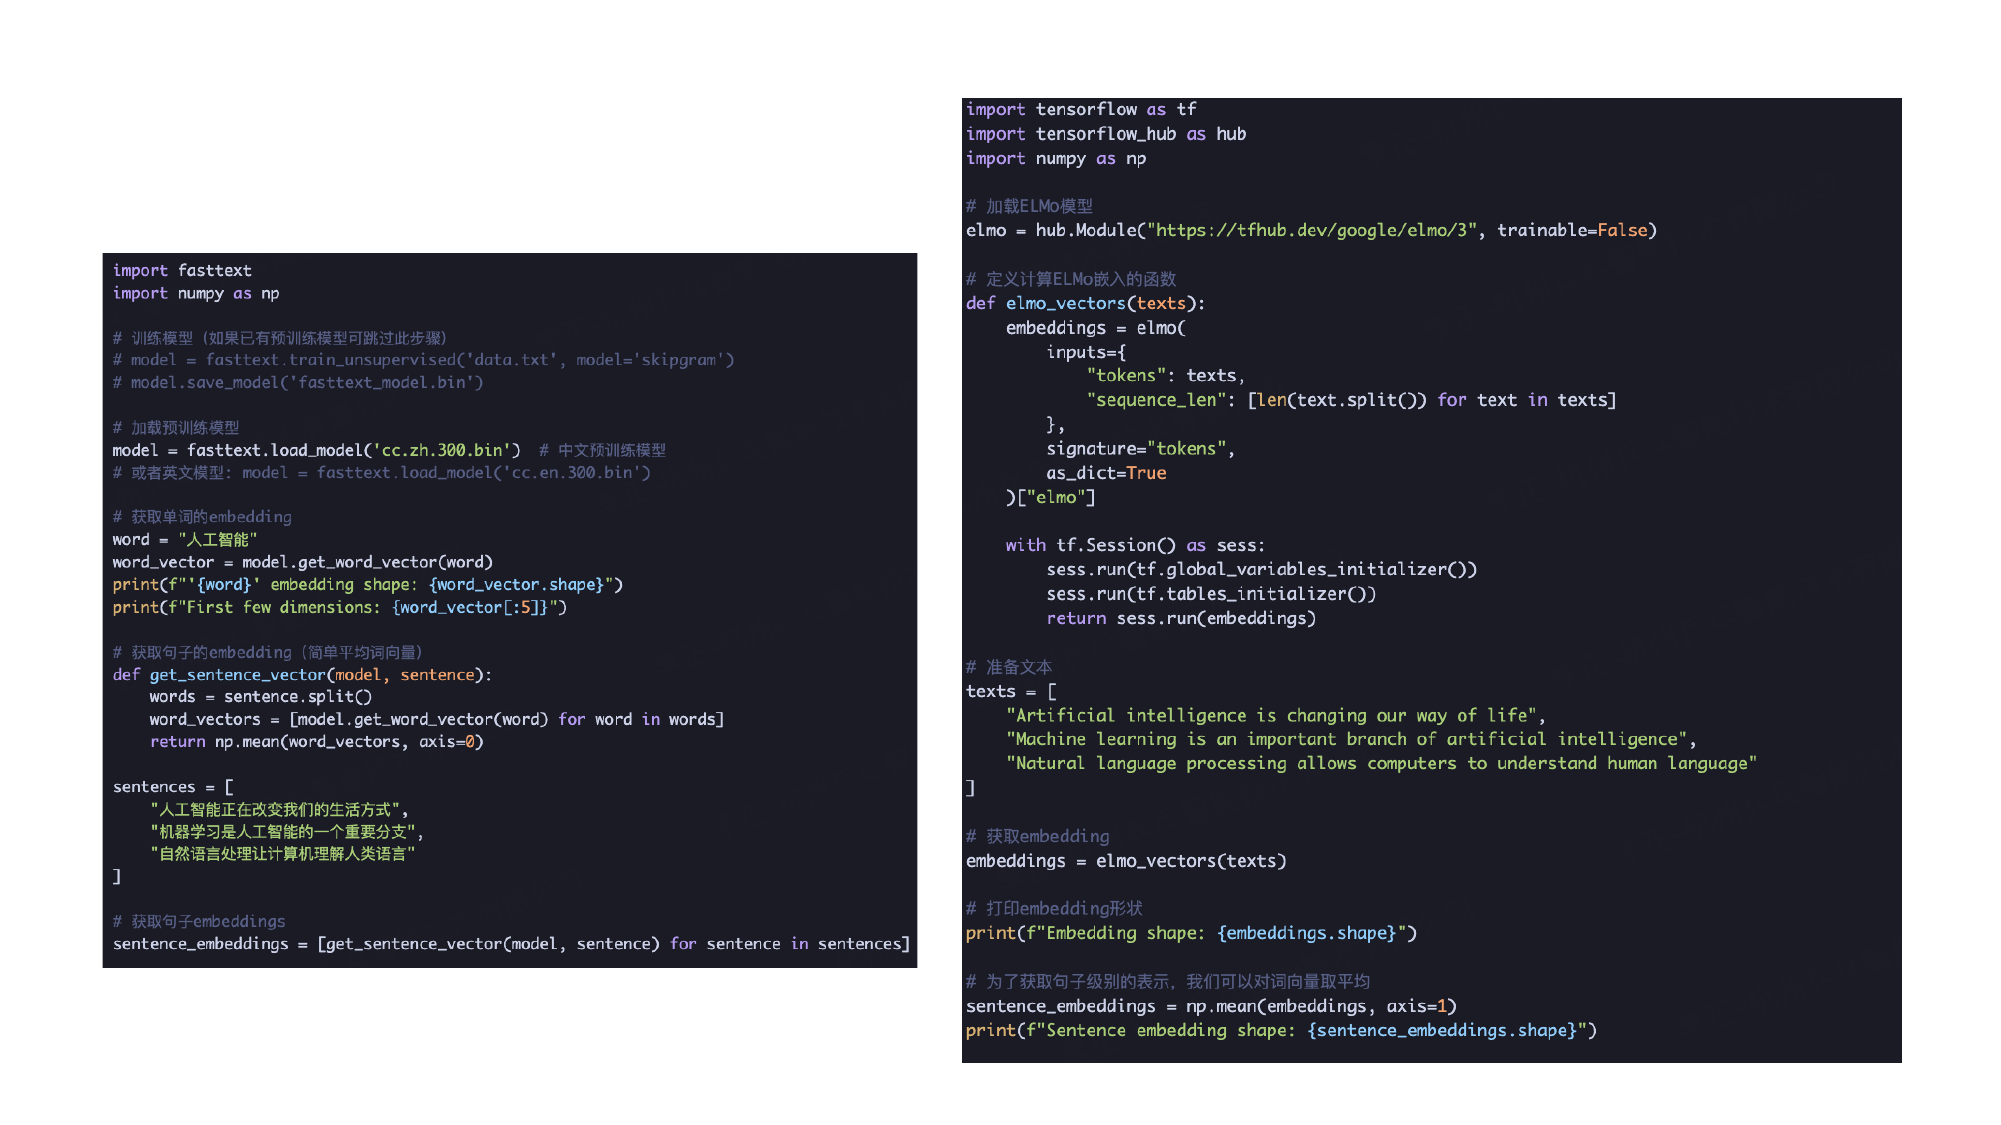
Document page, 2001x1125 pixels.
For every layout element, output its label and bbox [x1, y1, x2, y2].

picture [961, 98, 1902, 1064]
list [102, 252, 918, 968]
